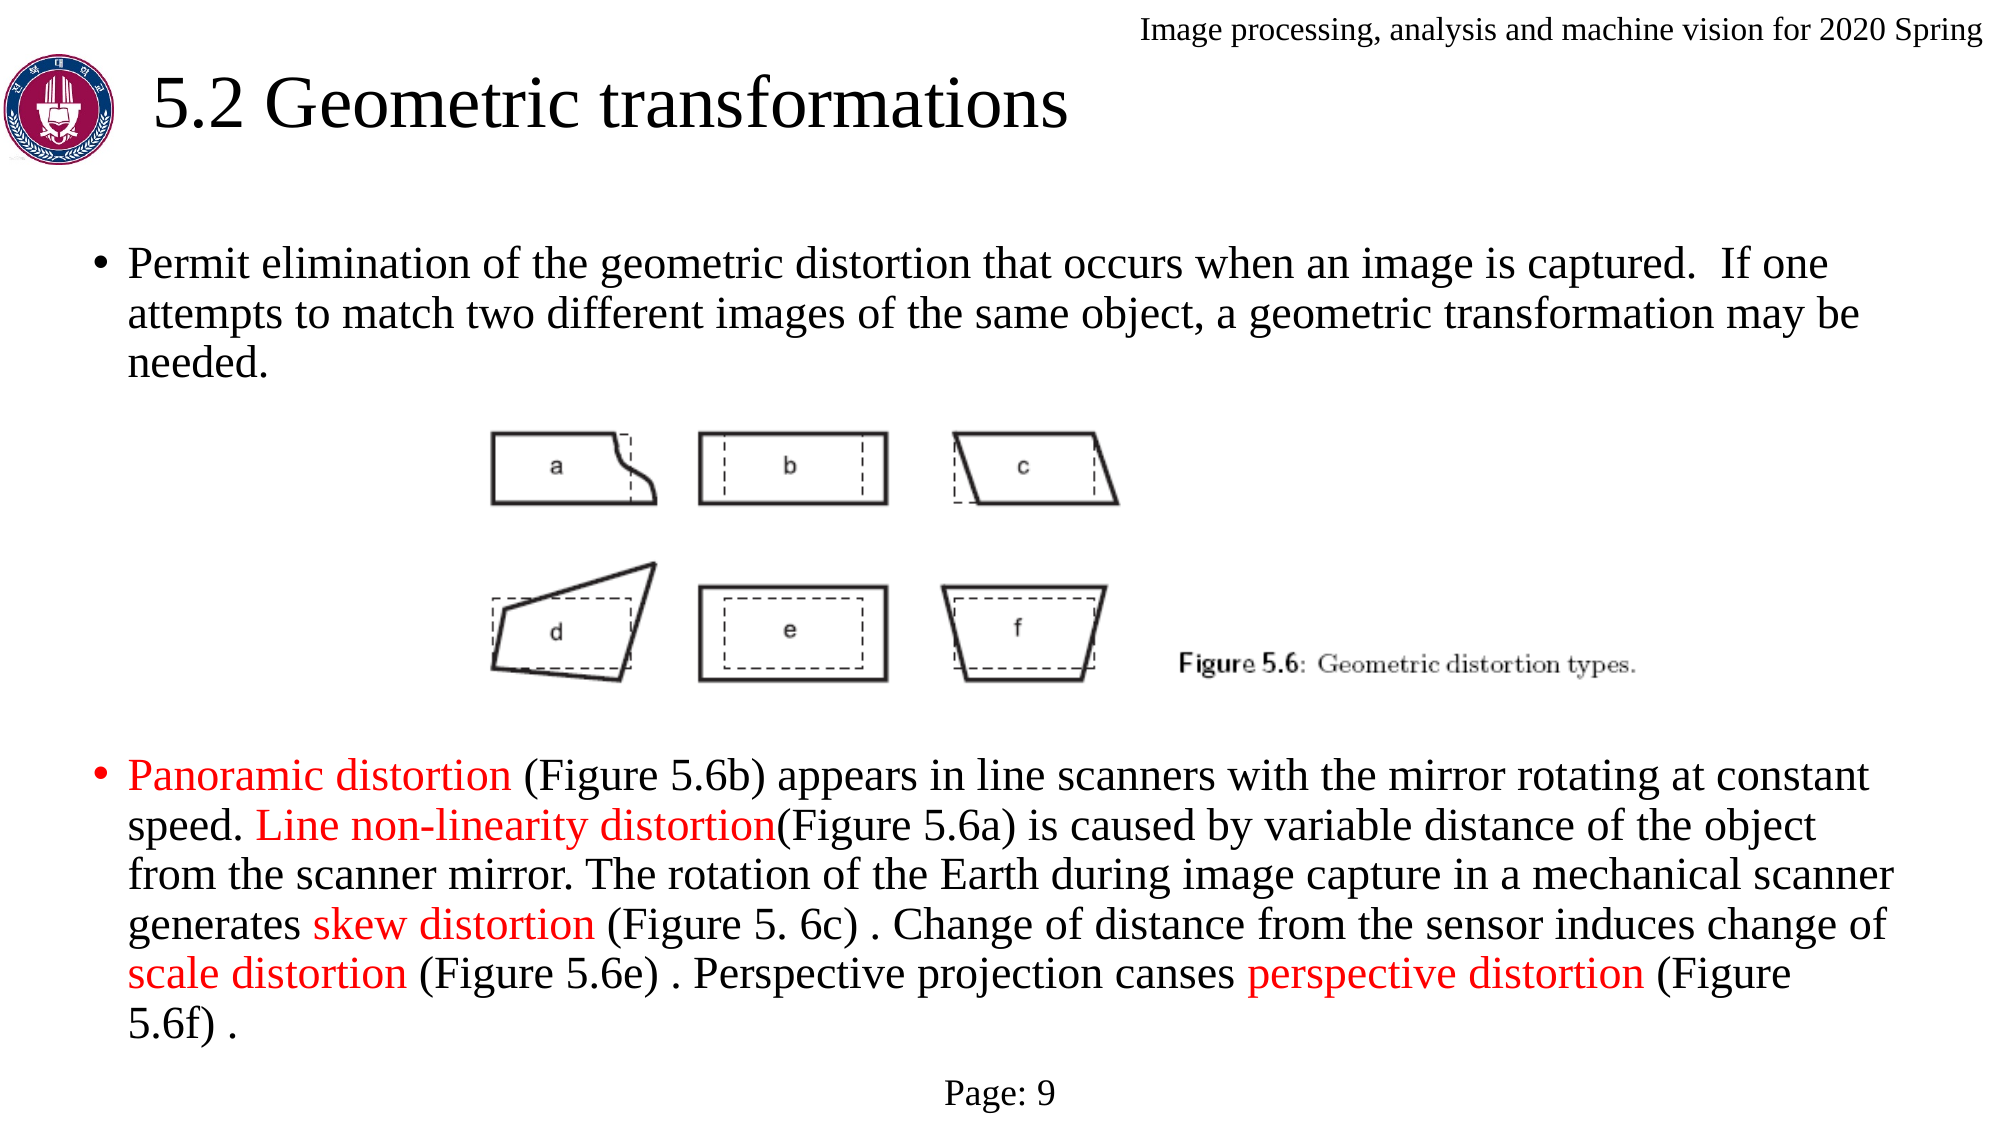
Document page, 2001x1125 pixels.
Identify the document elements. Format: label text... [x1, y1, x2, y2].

list Permit elimination of the geometric distortion that occurs when an image is captured. If one attempts to match two different images of the same object, a geometric transformation may be needed. Panoramic distortion (Figure 5.6b) appears in line scanners with the mirror rotating at constant speed. Line non-linearity distortion(Figure 5.6a) is caused by variable distance of the object from the scanner mirror. The rotation of the Earth during image capture in a mechanical scanner generates skew distortion (Figure 5. 6c) . Change of distance from the sensor induces change of scale distortion (Figure 5.6e) . Perspective projection canses perspective distortion (Figure 5.6f) . [78, 231, 1922, 1063]
list 5.2 Geometric transformations [137, 45, 1926, 163]
picture [460, 410, 1661, 715]
picture [3, 54, 114, 165]
